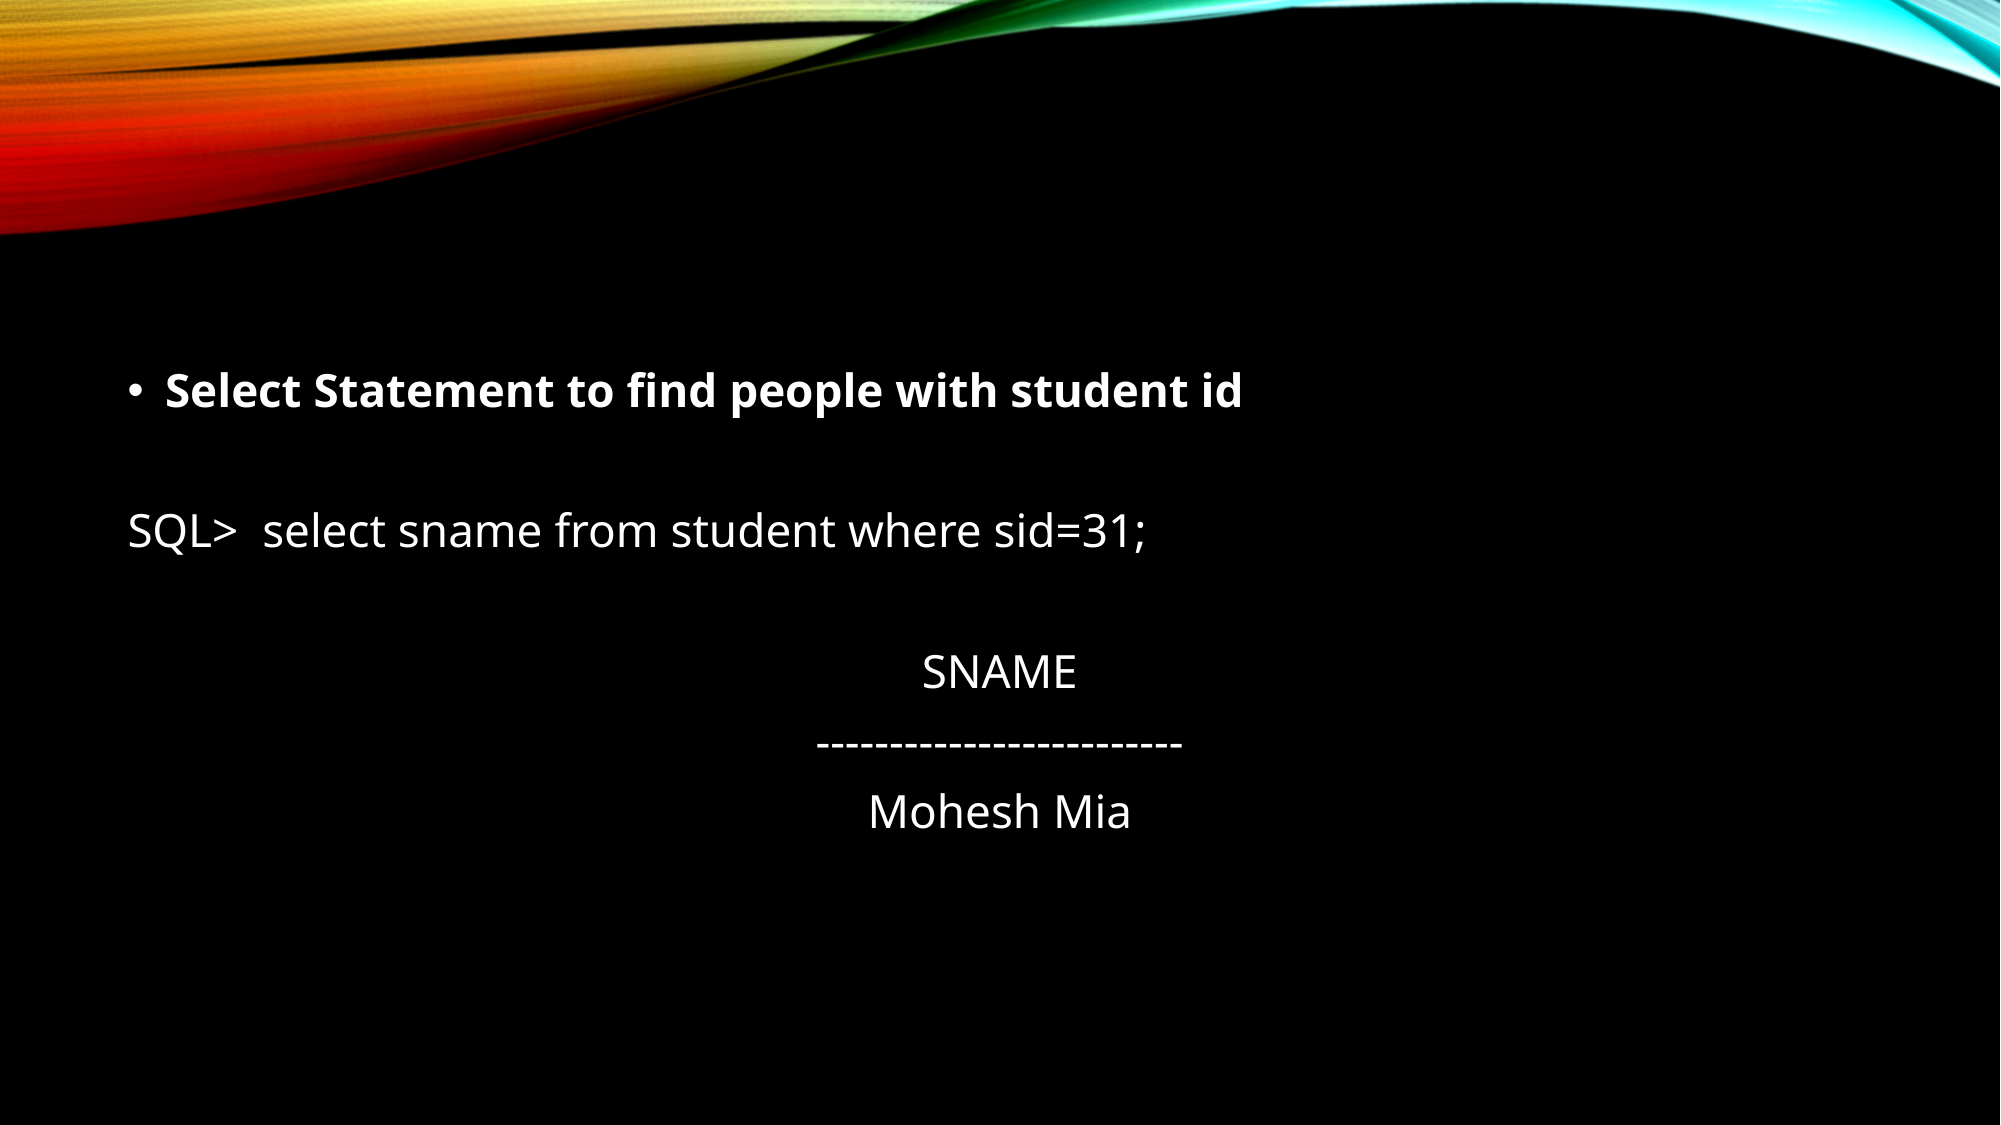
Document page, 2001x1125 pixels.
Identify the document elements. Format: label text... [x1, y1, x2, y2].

list Select Statement to find people with student id SQL> select sname from student where sid=31; SNAME ------------------------- Mohesh Mia [112, 360, 1888, 1021]
picture [0, 0, 2000, 237]
